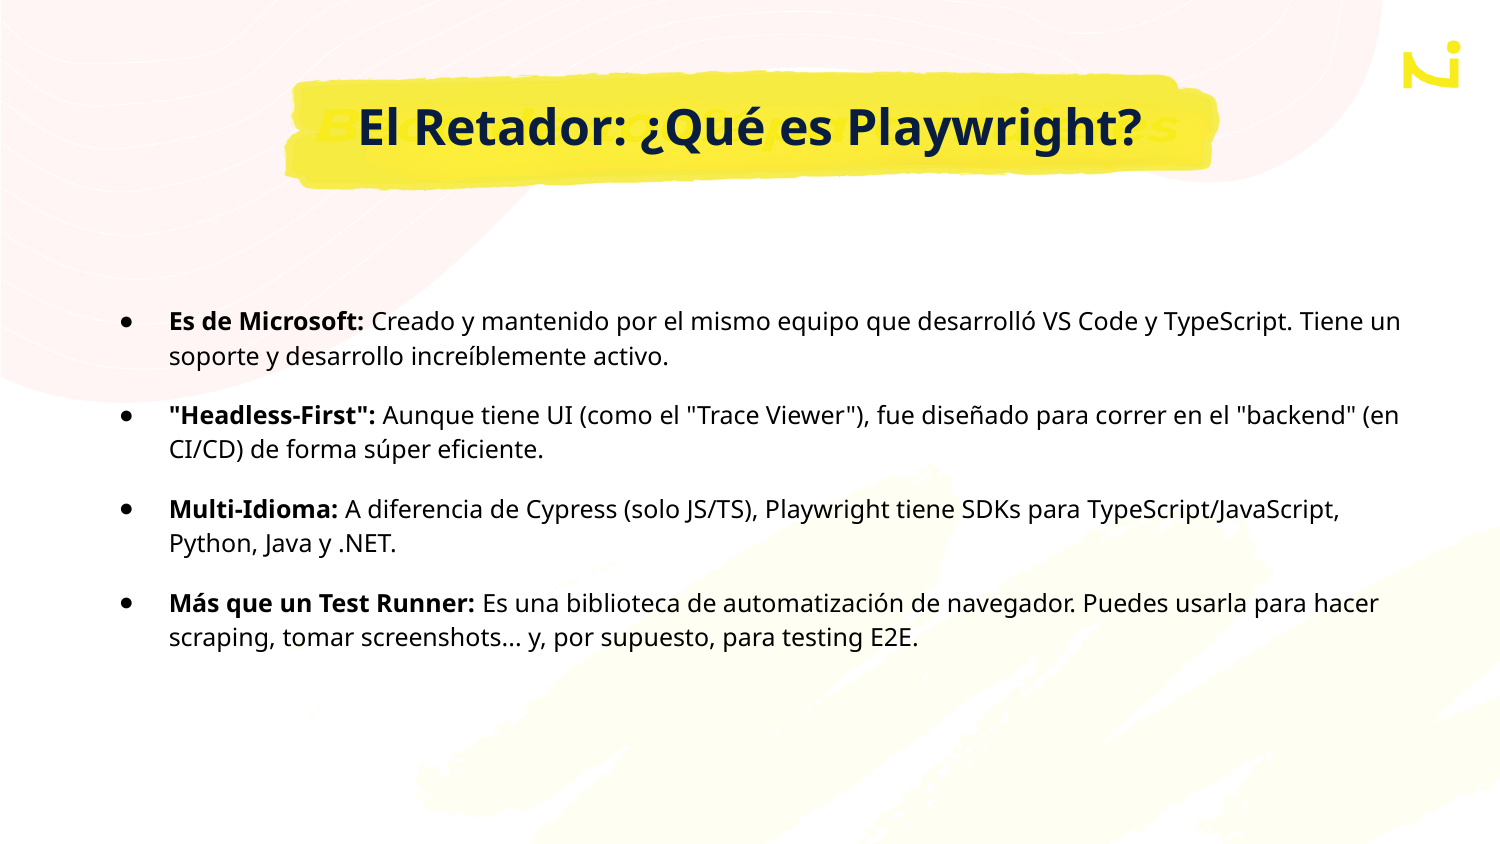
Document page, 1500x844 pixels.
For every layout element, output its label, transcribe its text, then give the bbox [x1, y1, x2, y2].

text_box Es de Microsoft: Creado y mantenido por el mismo equipo que desarrolló VS Code y TypeScript. Tiene un soporte y desarrollo increíblemente activo. "Headless-First": Aunque tiene UI (como el "Trace Viewer"), fue diseñado para correr en el "backend" (en CI/CD) de forma súper eficiente. Multi-Idioma: A diferencia de Cypress (solo JS/TS), Playwright tiene SDKs para TypeScript/JavaScript, Python, Java y .NET. Más que un Test Runner: Es una biblioteca de automatización de navegador. Puedes usarla para hacer scraping, tomar screenshots... y, por supuesto, para testing E2E. [78, 226, 1422, 722]
picture [0, 0, 1500, 844]
